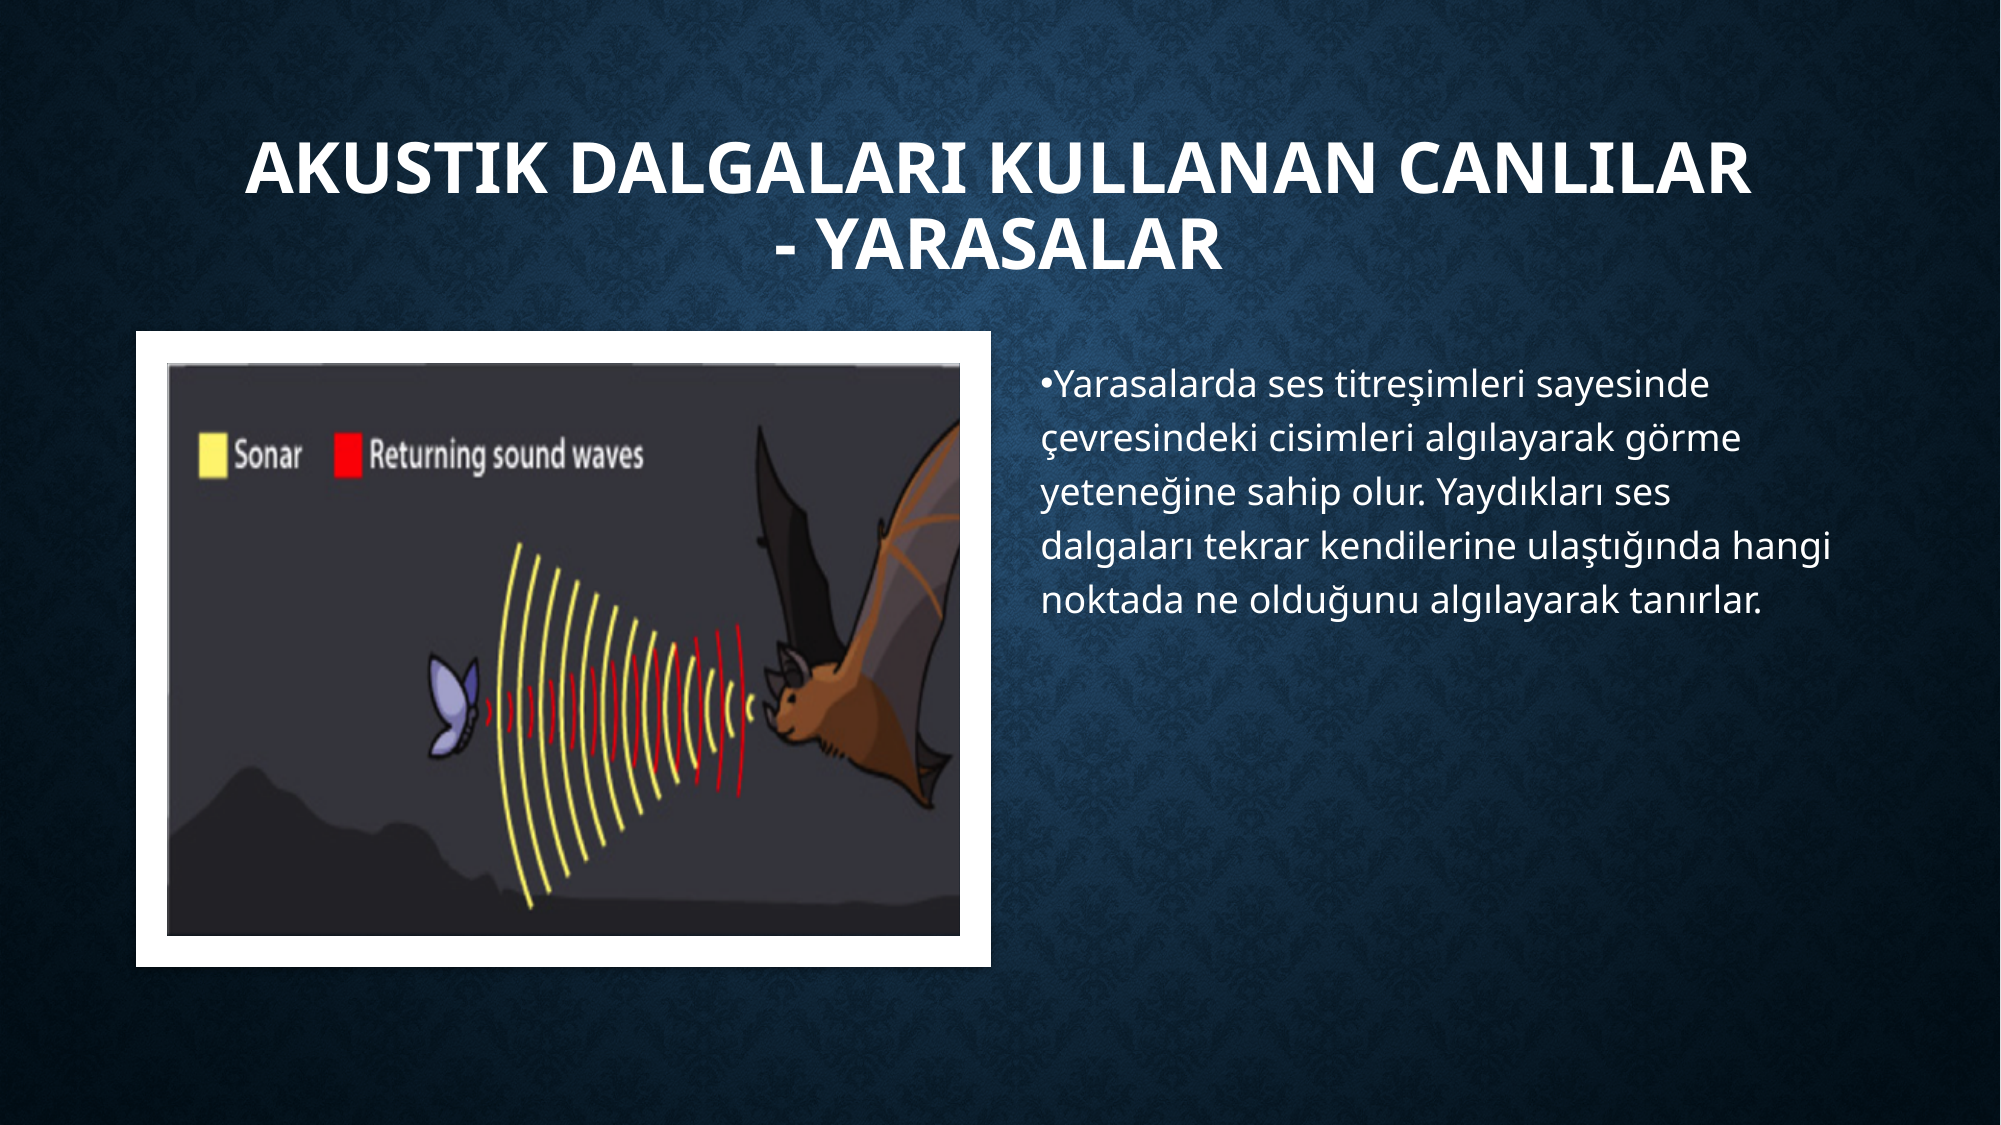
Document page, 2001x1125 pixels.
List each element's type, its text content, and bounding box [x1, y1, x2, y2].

title Akustik Dalgaları Kullanan Canlılar - Yarasalar [149, 99, 1849, 318]
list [166, 362, 961, 937]
text_box Yarasalarda ses titreşimleri sayesinde çevresindeki cisimleri algılayarak görme yeteneğine sahip olur. Yaydıkları ses dalgaları tekrar kendilerine ulaştığında hangi noktada ne olduğunu algılayarak tanırlar. [1025, 343, 1849, 950]
